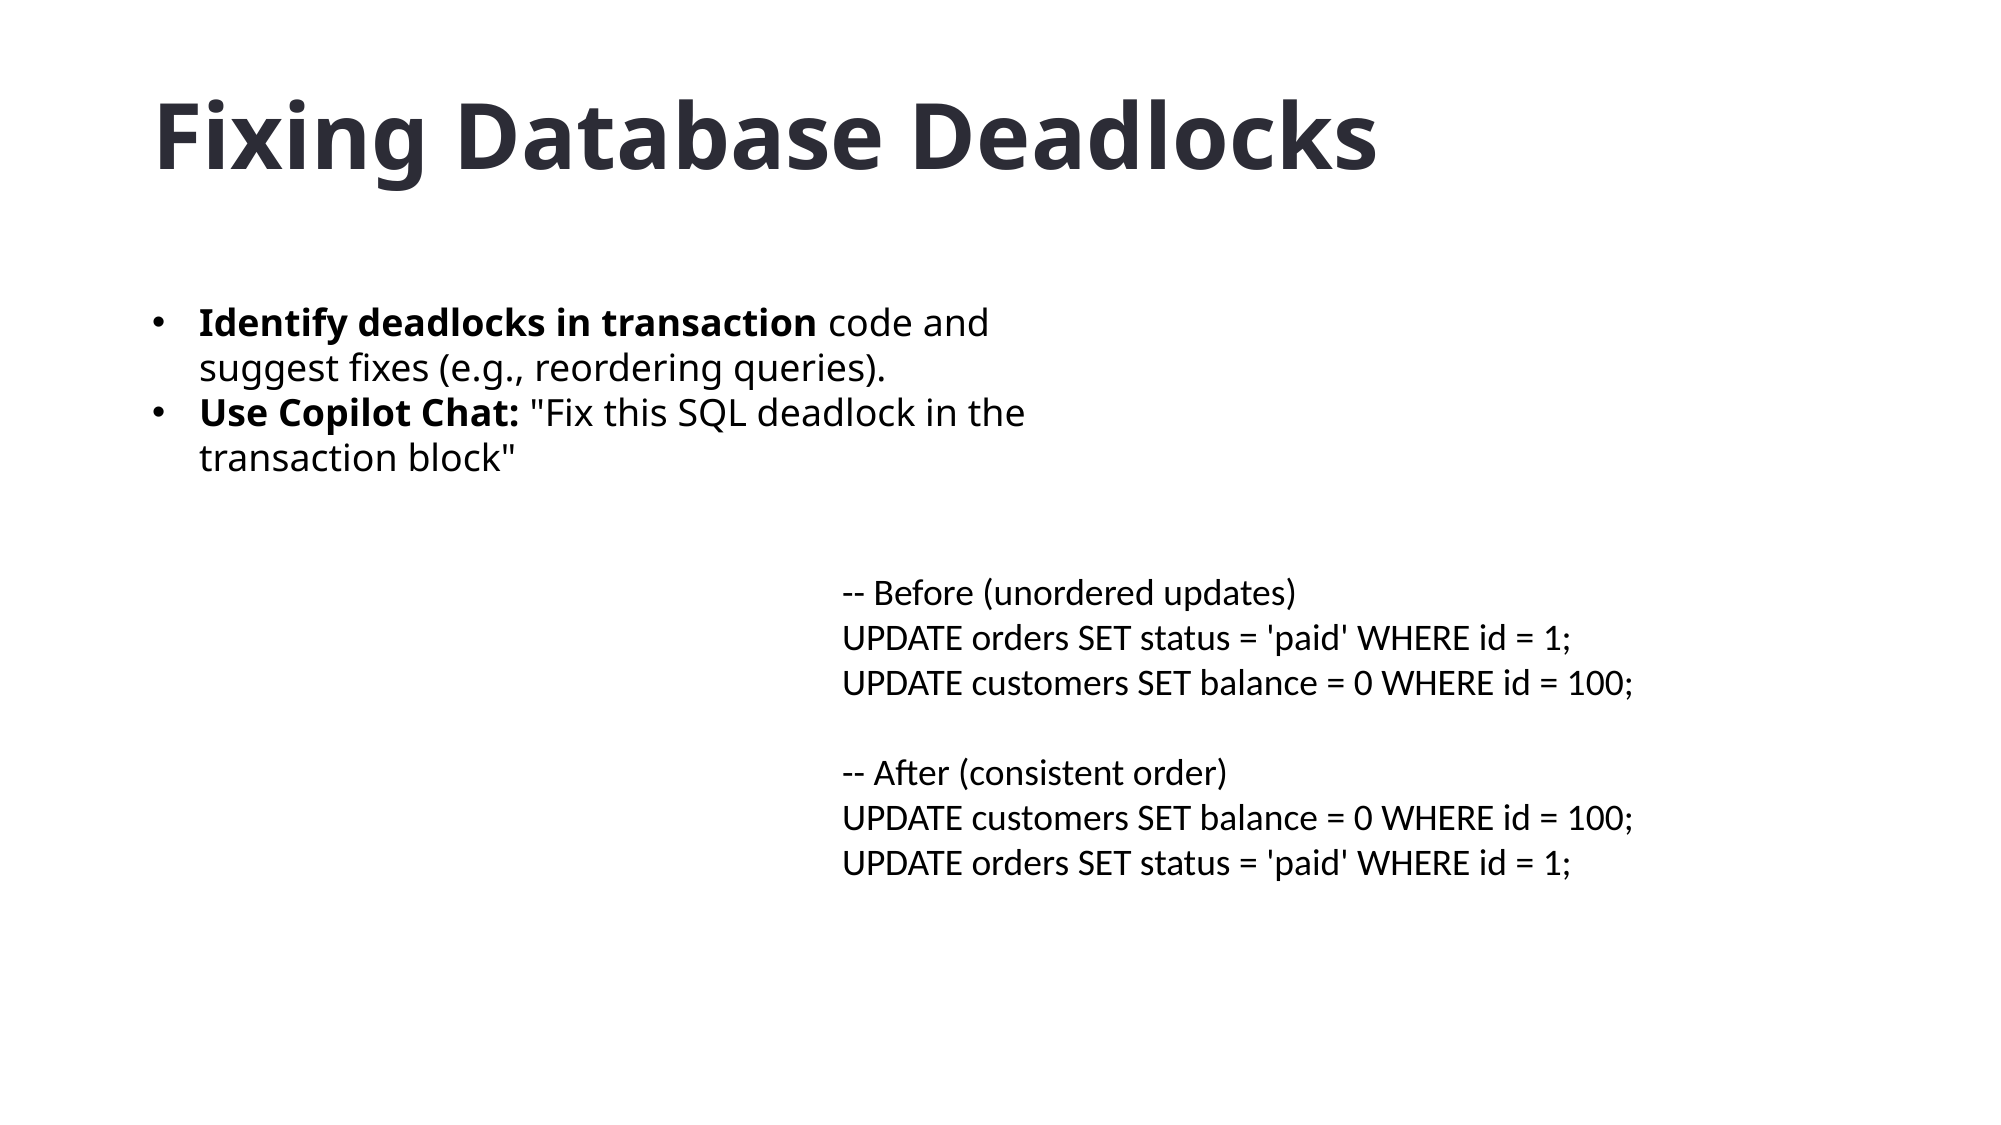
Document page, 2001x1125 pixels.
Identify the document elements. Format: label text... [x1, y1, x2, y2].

text_box -- Before (unordered updates) UPDATE orders SET status = 'paid' WHERE id = 1; UPDATE customers SET balance = 0 WHERE id = 100; -- After (consistent order) UPDATE customers SET balance = 0 WHERE id = 100; UPDATE orders SET status = 'paid' WHERE id = 1; [827, 560, 1827, 890]
title Fixing Database Deadlocks [137, 59, 1863, 220]
text_box Identify deadlocks in transaction code and suggest fixes (e.g., reordering queries). Use Copilot Chat: "Fix this SQL deadlock in the transaction block" [137, 291, 1138, 487]
